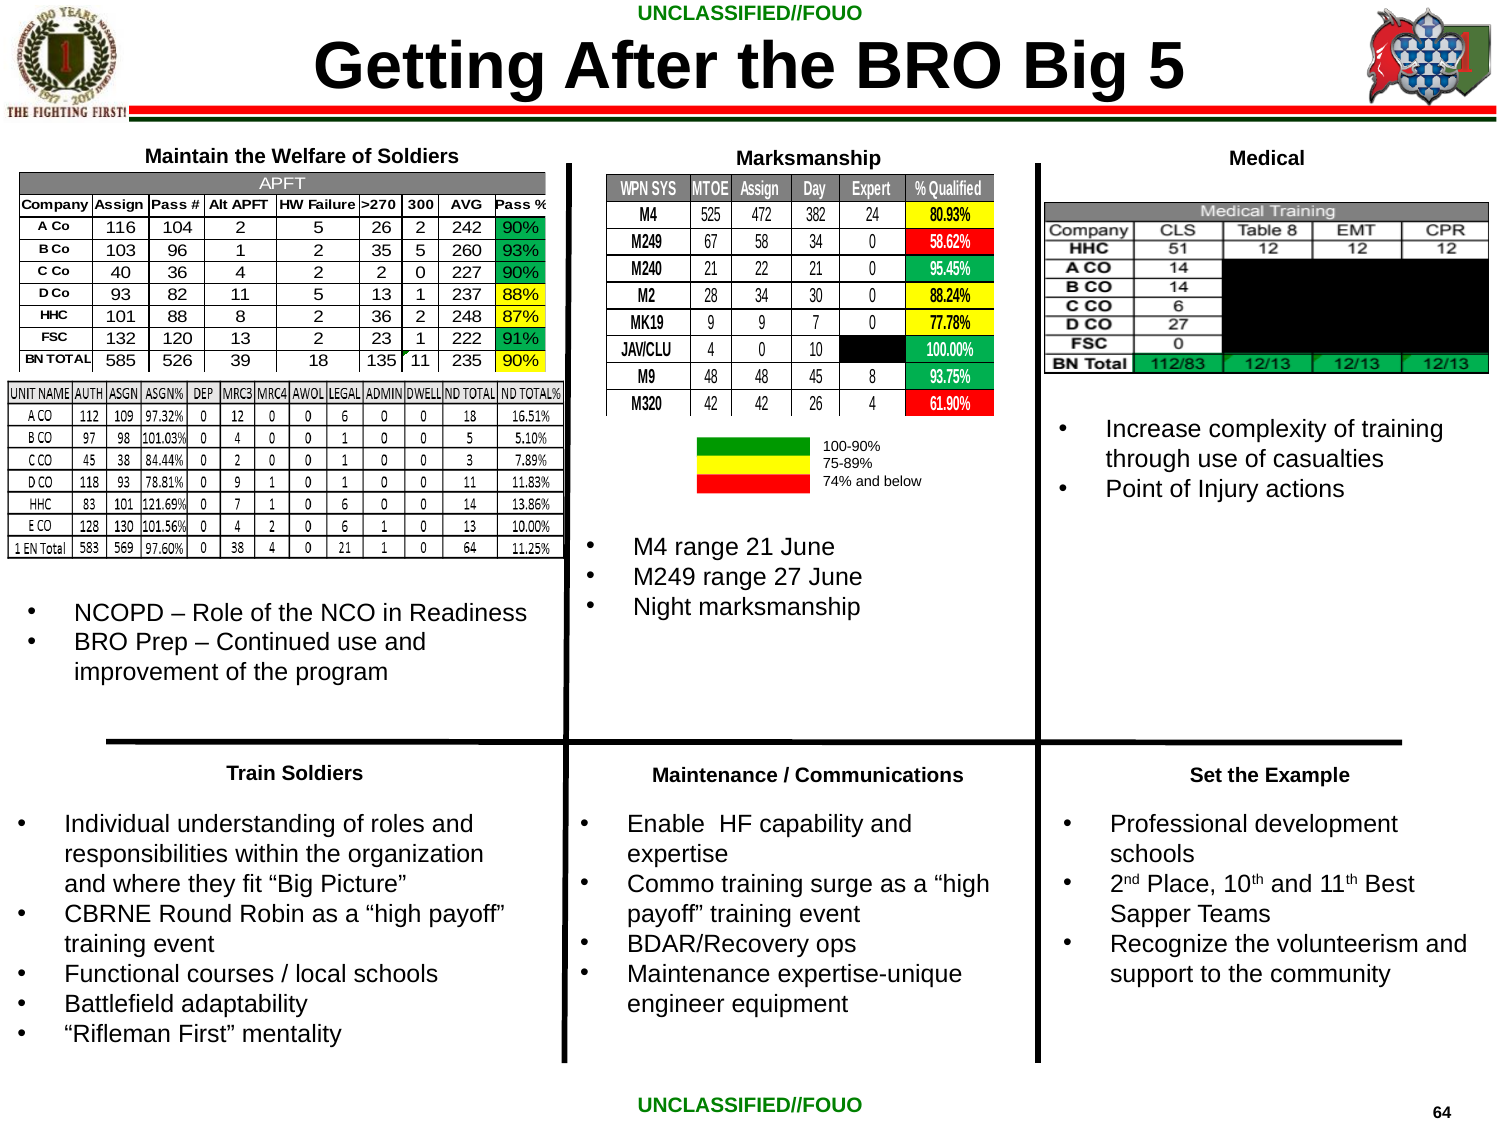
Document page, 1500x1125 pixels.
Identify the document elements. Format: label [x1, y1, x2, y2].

text_box [12, 588, 549, 724]
text_box [1048, 800, 1494, 1025]
text_box [1106, 754, 1433, 794]
picture [7, 377, 565, 569]
text_box [105, 162, 1403, 1064]
text_box [0, 0, 1500, 123]
text_box [124, 752, 466, 793]
text_box [2, 794, 539, 1055]
text_box [1065, 136, 1475, 177]
text_box [603, 137, 1014, 418]
text_box [18, 135, 547, 374]
text_box [571, 522, 1017, 718]
text_box [1043, 202, 1490, 374]
text_box [696, 429, 969, 498]
text_box [1043, 405, 1489, 630]
